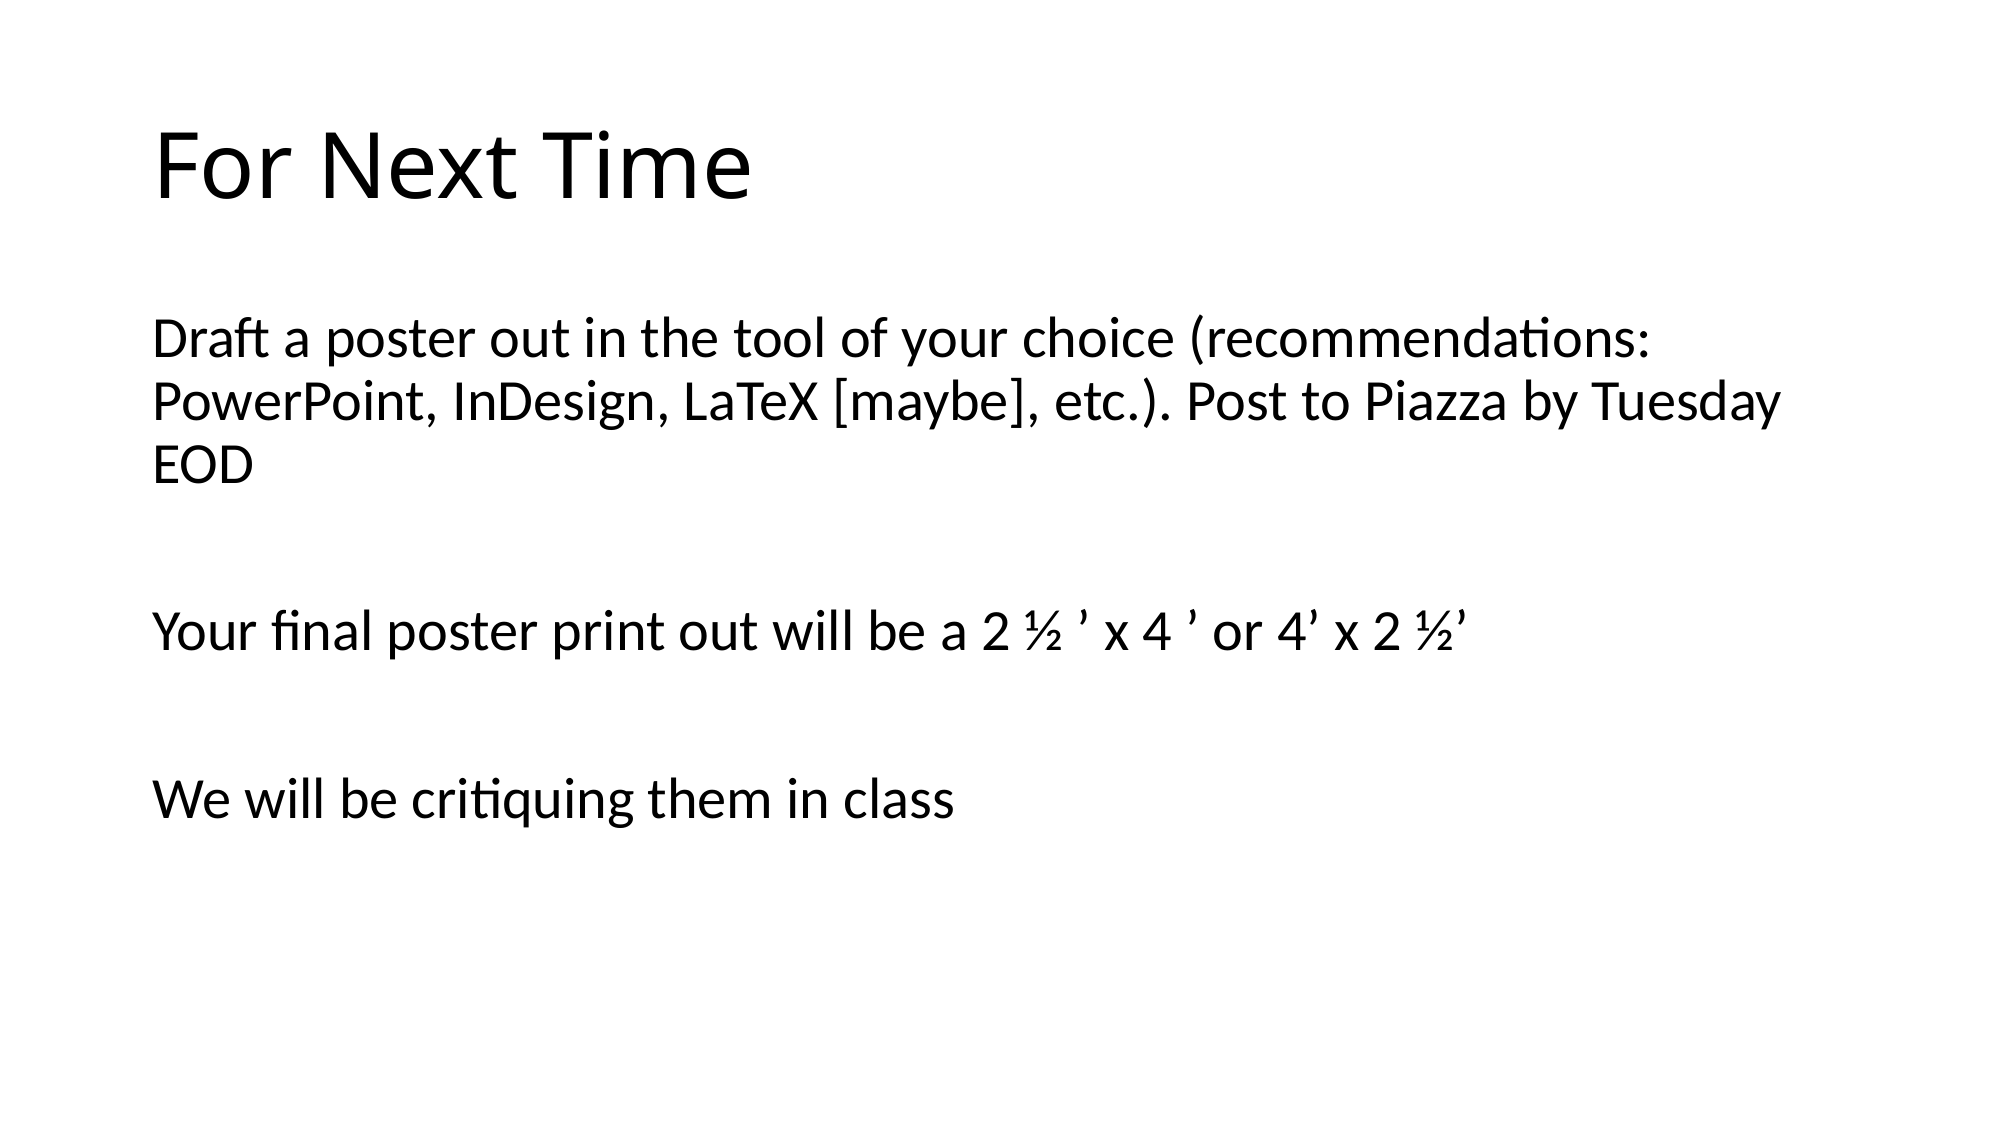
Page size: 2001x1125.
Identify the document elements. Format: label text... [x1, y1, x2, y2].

list Draft a poster out in the tool of your choice (recommendations: PowerPoint, InDesign, LaTeX [maybe], etc.). Post to Piazza by Tuesday EOD Your final poster print out will be a 2 ½ ’ x 4 ’ or 4’ x 2 ½’ We will be critiquing them in class [137, 299, 1863, 1014]
title For Next Time [137, 59, 1863, 278]
